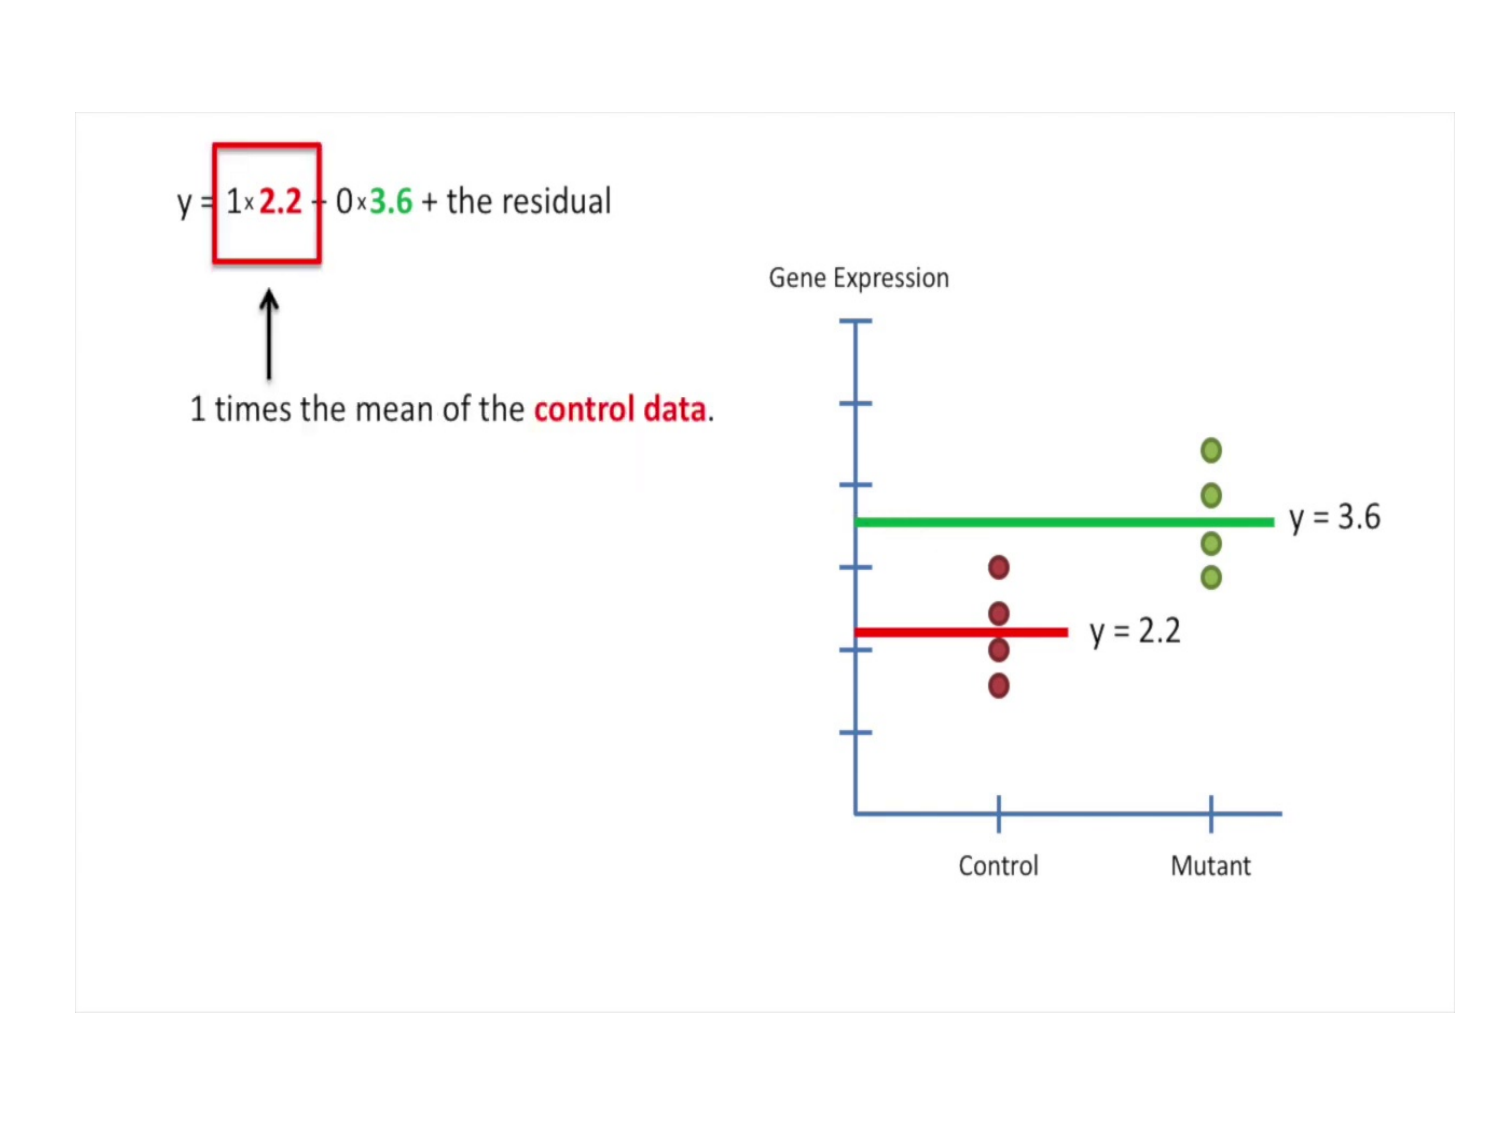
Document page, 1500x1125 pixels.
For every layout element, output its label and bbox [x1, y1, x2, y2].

picture [74, 112, 1456, 1013]
